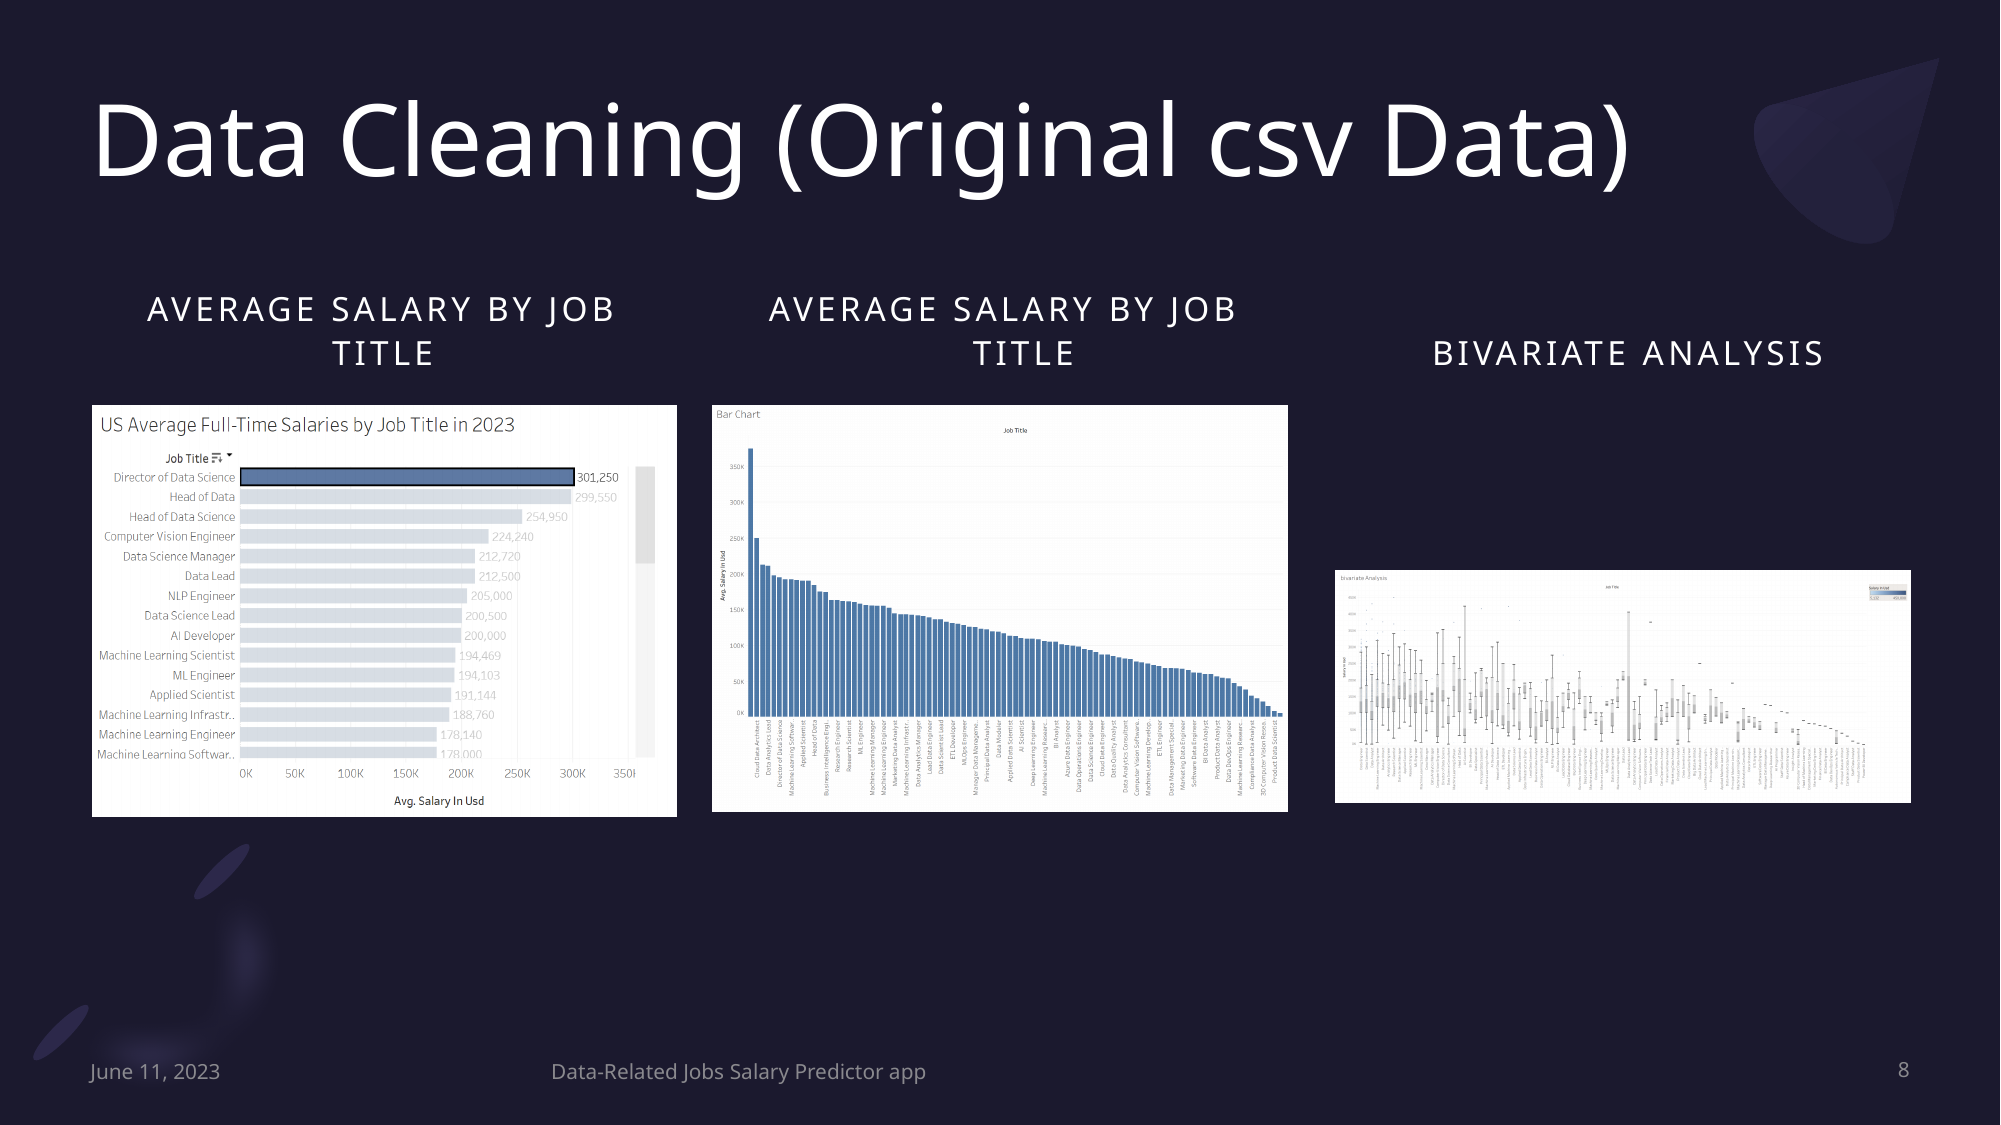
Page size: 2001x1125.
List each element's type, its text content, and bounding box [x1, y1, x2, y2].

list Average Salary by job title [712, 283, 1298, 372]
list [1335, 570, 1911, 803]
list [92, 405, 677, 817]
list Bivariate Analysis [1335, 283, 1921, 372]
text_box June 11, 2023 [90, 1058, 522, 1084]
list Average salary by job title [90, 283, 675, 372]
text_box 8 [1632, 1058, 1910, 1084]
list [712, 405, 1288, 812]
title Data Cleaning (Original csv Data) [90, 90, 1911, 309]
text_box Data-Related Jobs Salary Predictor app [550, 1058, 1598, 1084]
